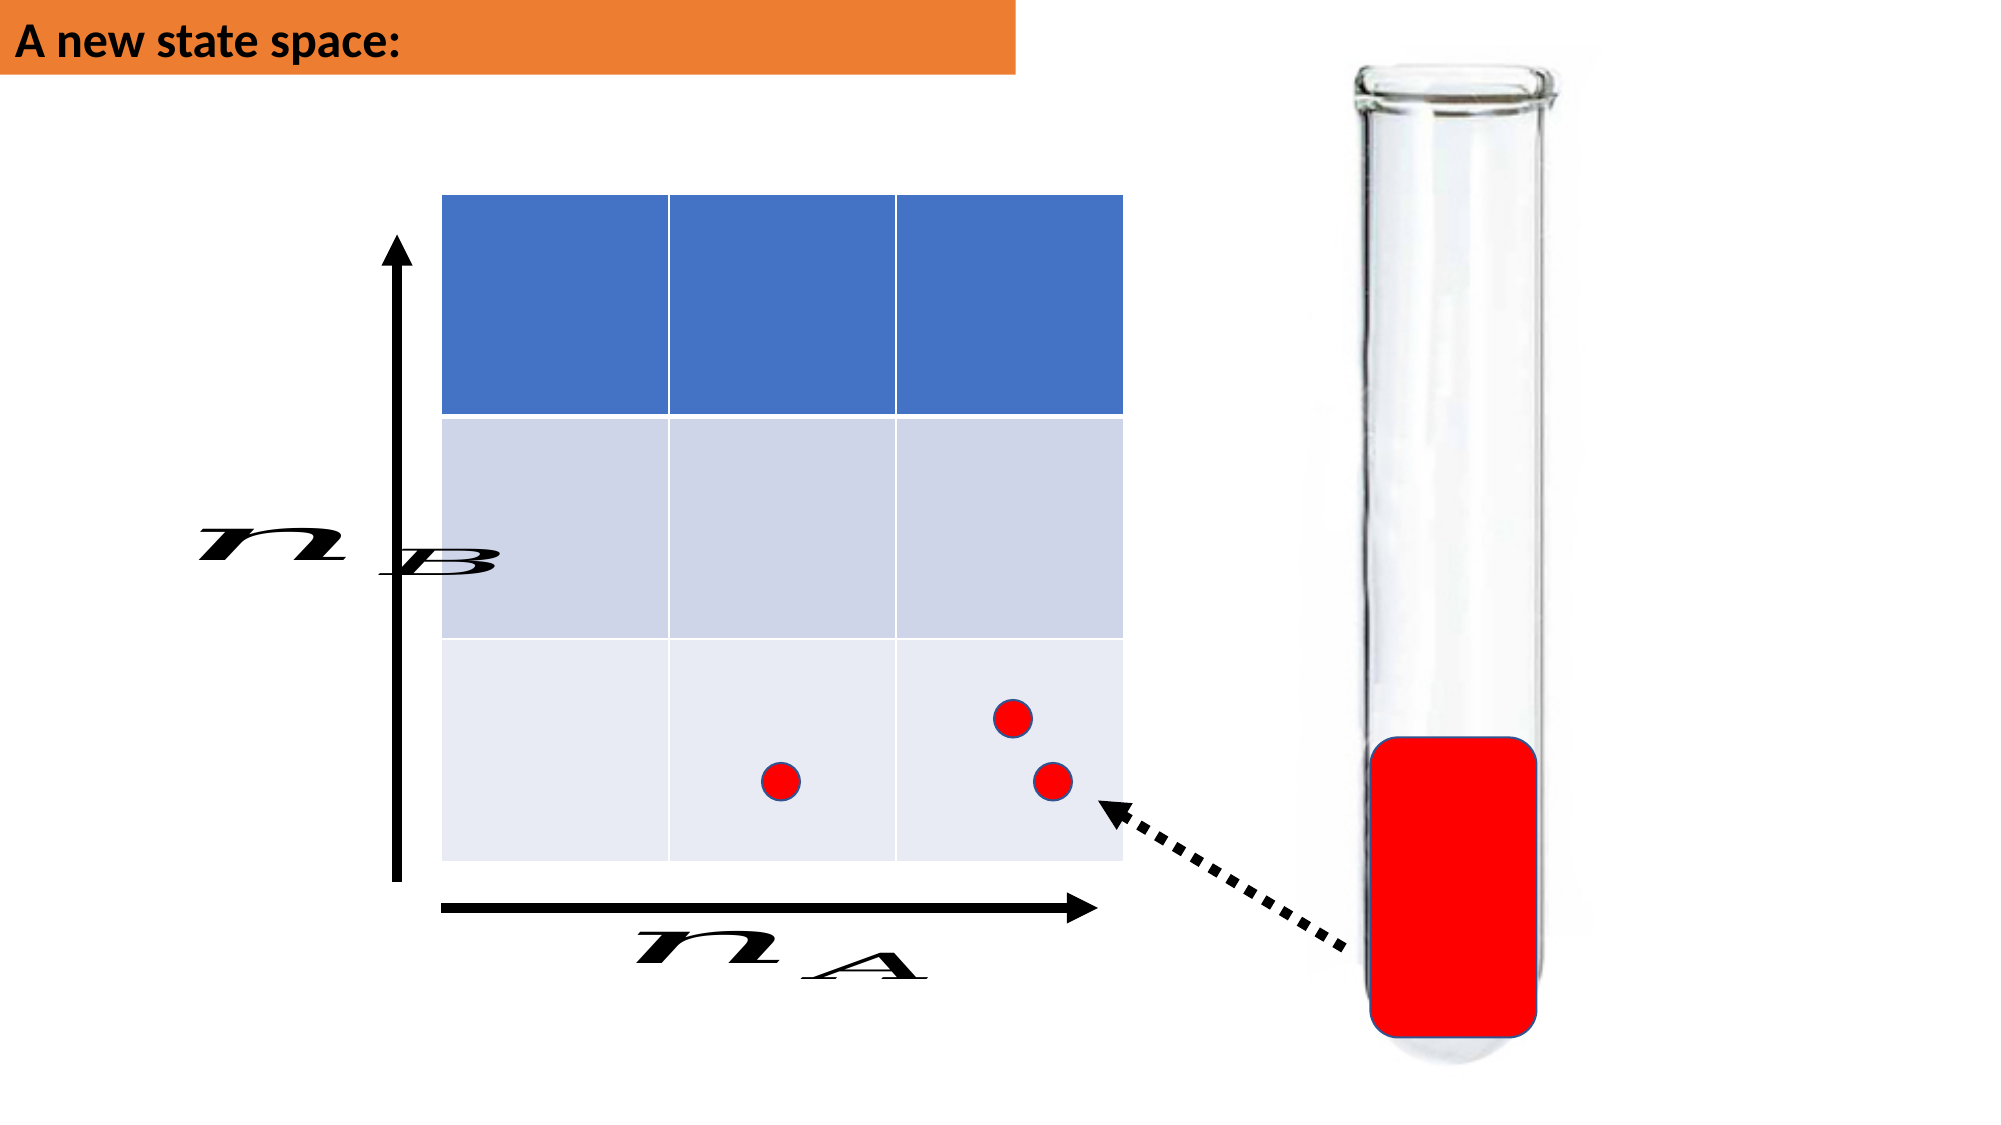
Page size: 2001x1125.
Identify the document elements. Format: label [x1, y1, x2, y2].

table_header [670, 195, 895, 414]
table_cell [897, 419, 1123, 638]
table_cell [442, 640, 668, 861]
table_cell [670, 640, 895, 861]
table_cell [442, 419, 668, 638]
table_header [897, 195, 1123, 414]
text_box [992, 698, 1034, 739]
table_header [442, 195, 668, 414]
picture [1295, 45, 1611, 1088]
text_box [1097, 800, 1344, 948]
text_box [1032, 761, 1074, 802]
table_cell [670, 419, 895, 638]
table_cell [897, 640, 1123, 861]
text_box [760, 761, 802, 802]
